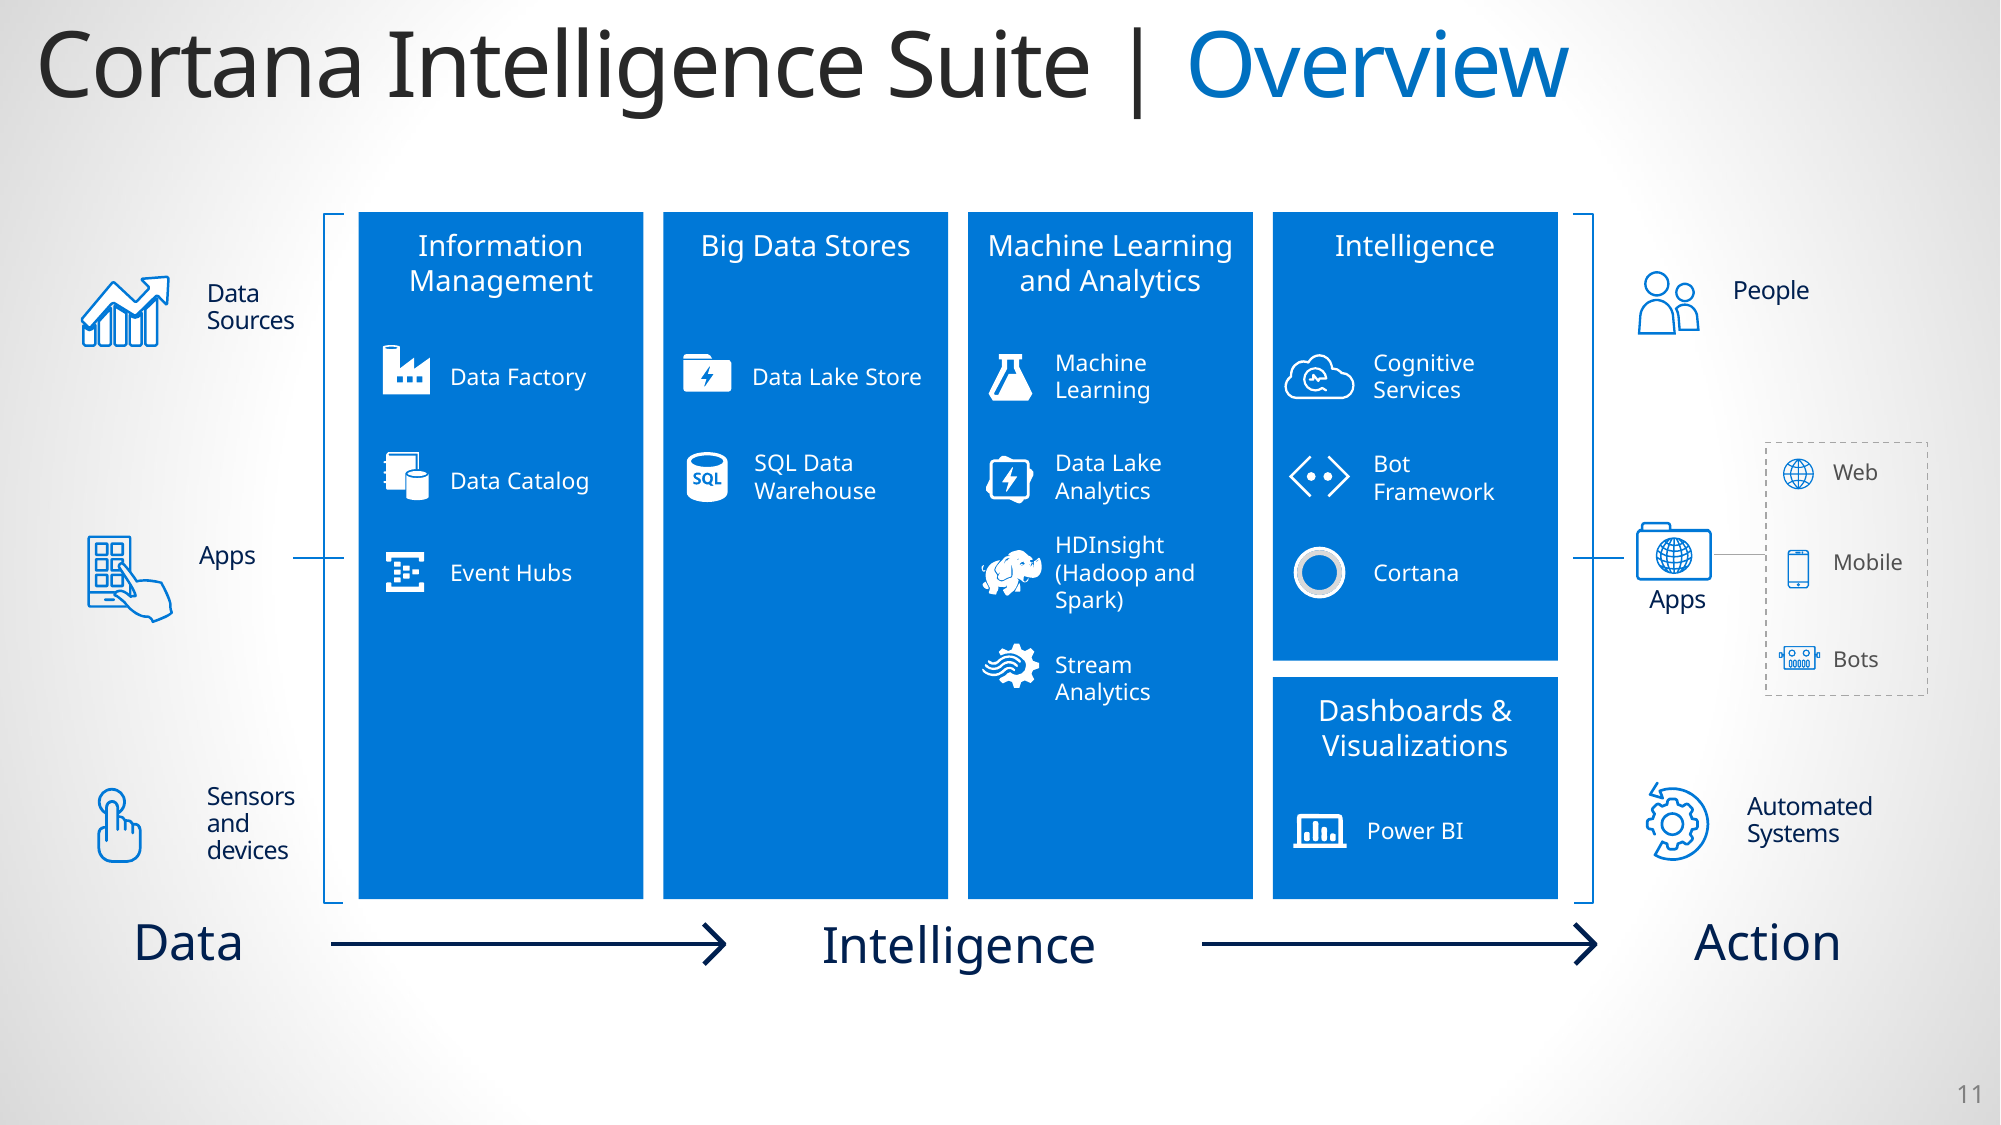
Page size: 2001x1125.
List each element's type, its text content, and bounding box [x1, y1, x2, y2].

picture [0, 0, 2001, 1125]
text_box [985, 455, 1035, 504]
text_box SQL Data Warehouse [739, 441, 949, 512]
slide_number 11 [1550, 1065, 2000, 1125]
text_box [330, 211, 722, 959]
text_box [683, 353, 732, 392]
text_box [686, 451, 728, 503]
text_box Stream Analytics [1040, 643, 1202, 713]
text_box Data Lake Analytics [1040, 441, 1202, 512]
text_box Cortana Intelligence Suite | Overview [20, 11, 2000, 146]
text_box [1572, 213, 1941, 972]
text_box Big Data Stores [722, 212, 949, 900]
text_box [1202, 211, 1624, 959]
text_box HDInsight (Hadoop and Spark) [1040, 523, 1202, 621]
text_box Data Lake Store [737, 355, 946, 398]
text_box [981, 643, 1040, 689]
text_box [988, 354, 1033, 401]
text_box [81, 213, 386, 971]
text_box Machine Learning [1040, 341, 1202, 411]
text_box Intelligence [822, 913, 1098, 974]
text_box [981, 550, 1042, 596]
text_box Machine Learning and Analytics [968, 212, 1202, 900]
